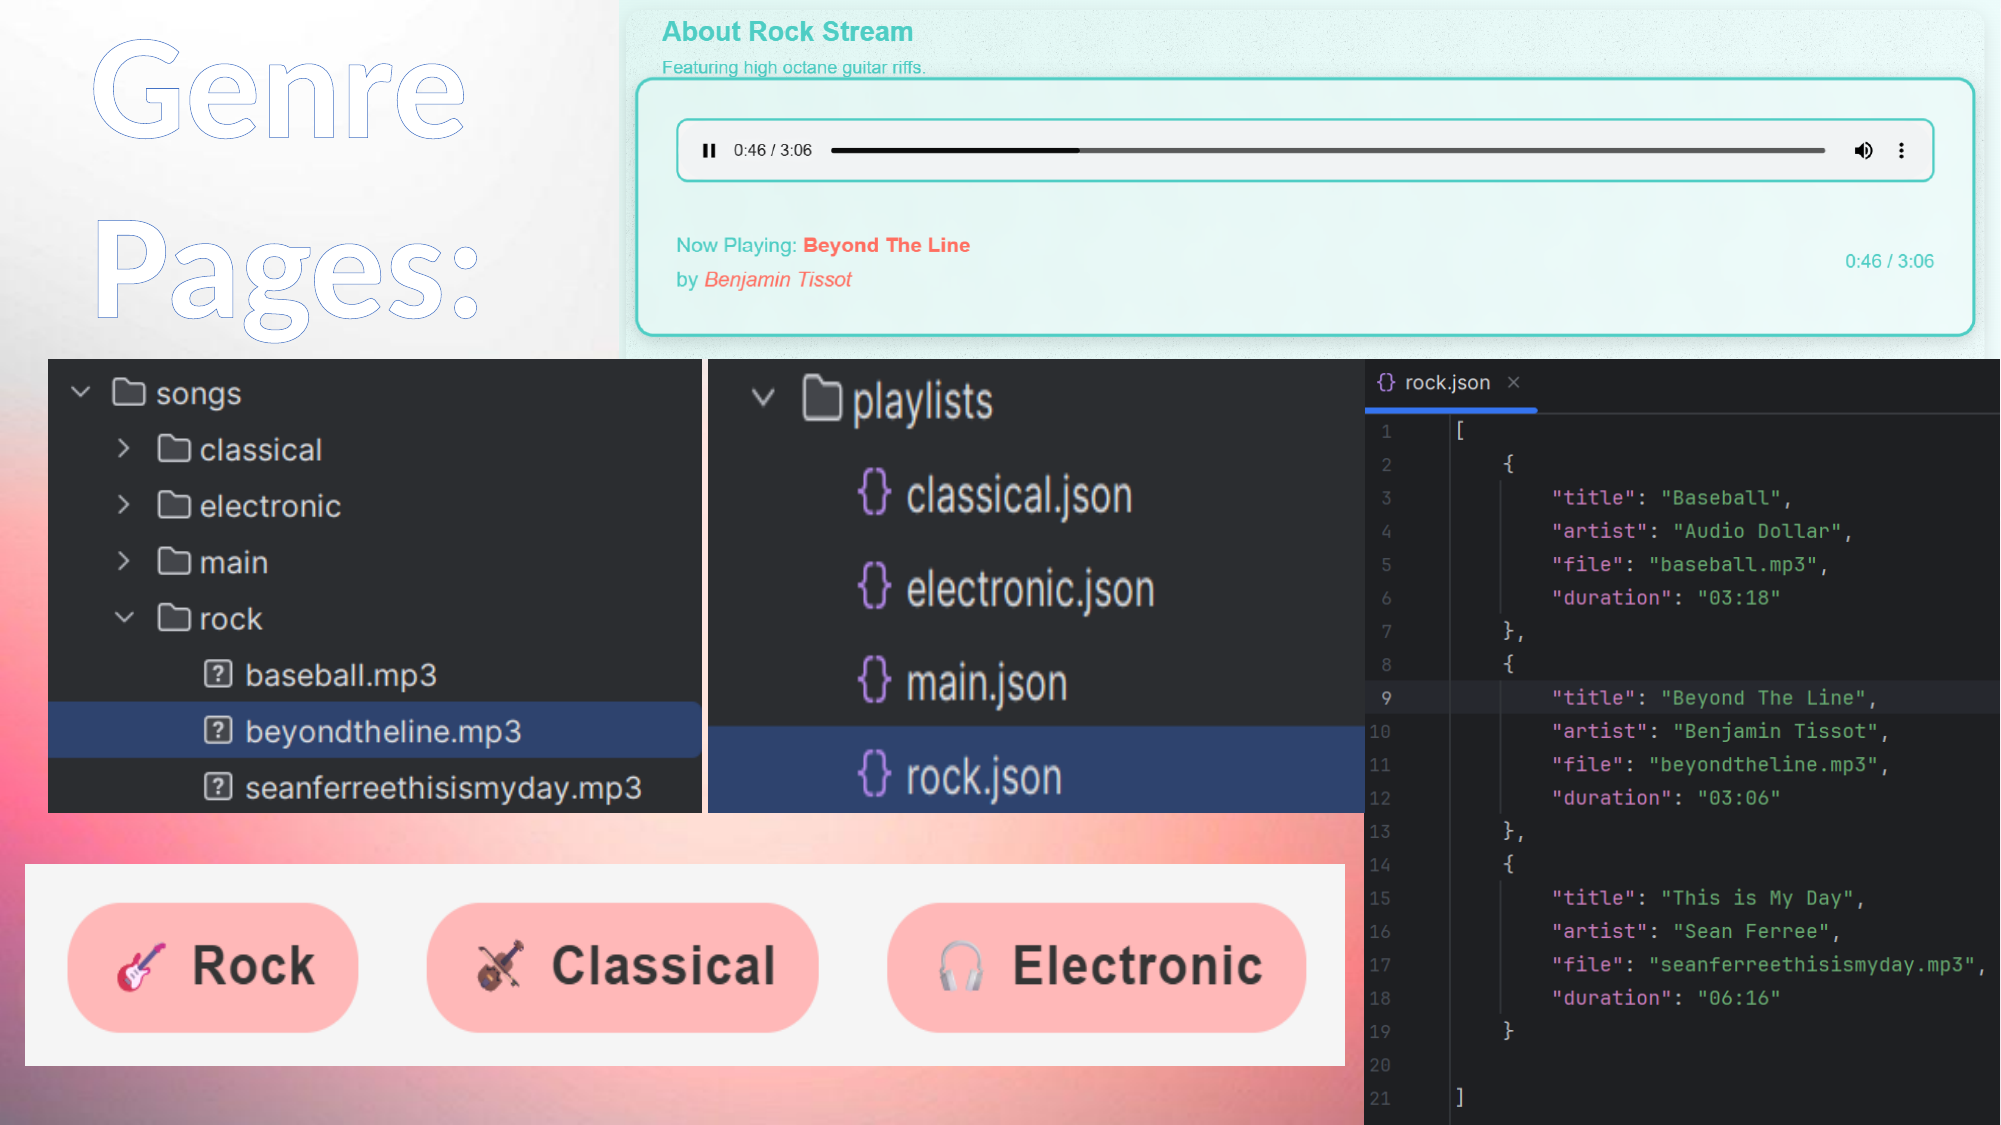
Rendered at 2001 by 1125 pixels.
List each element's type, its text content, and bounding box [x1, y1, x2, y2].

text_box Genre Pages: [74, 0, 619, 356]
picture [0, 0, 2001, 1125]
